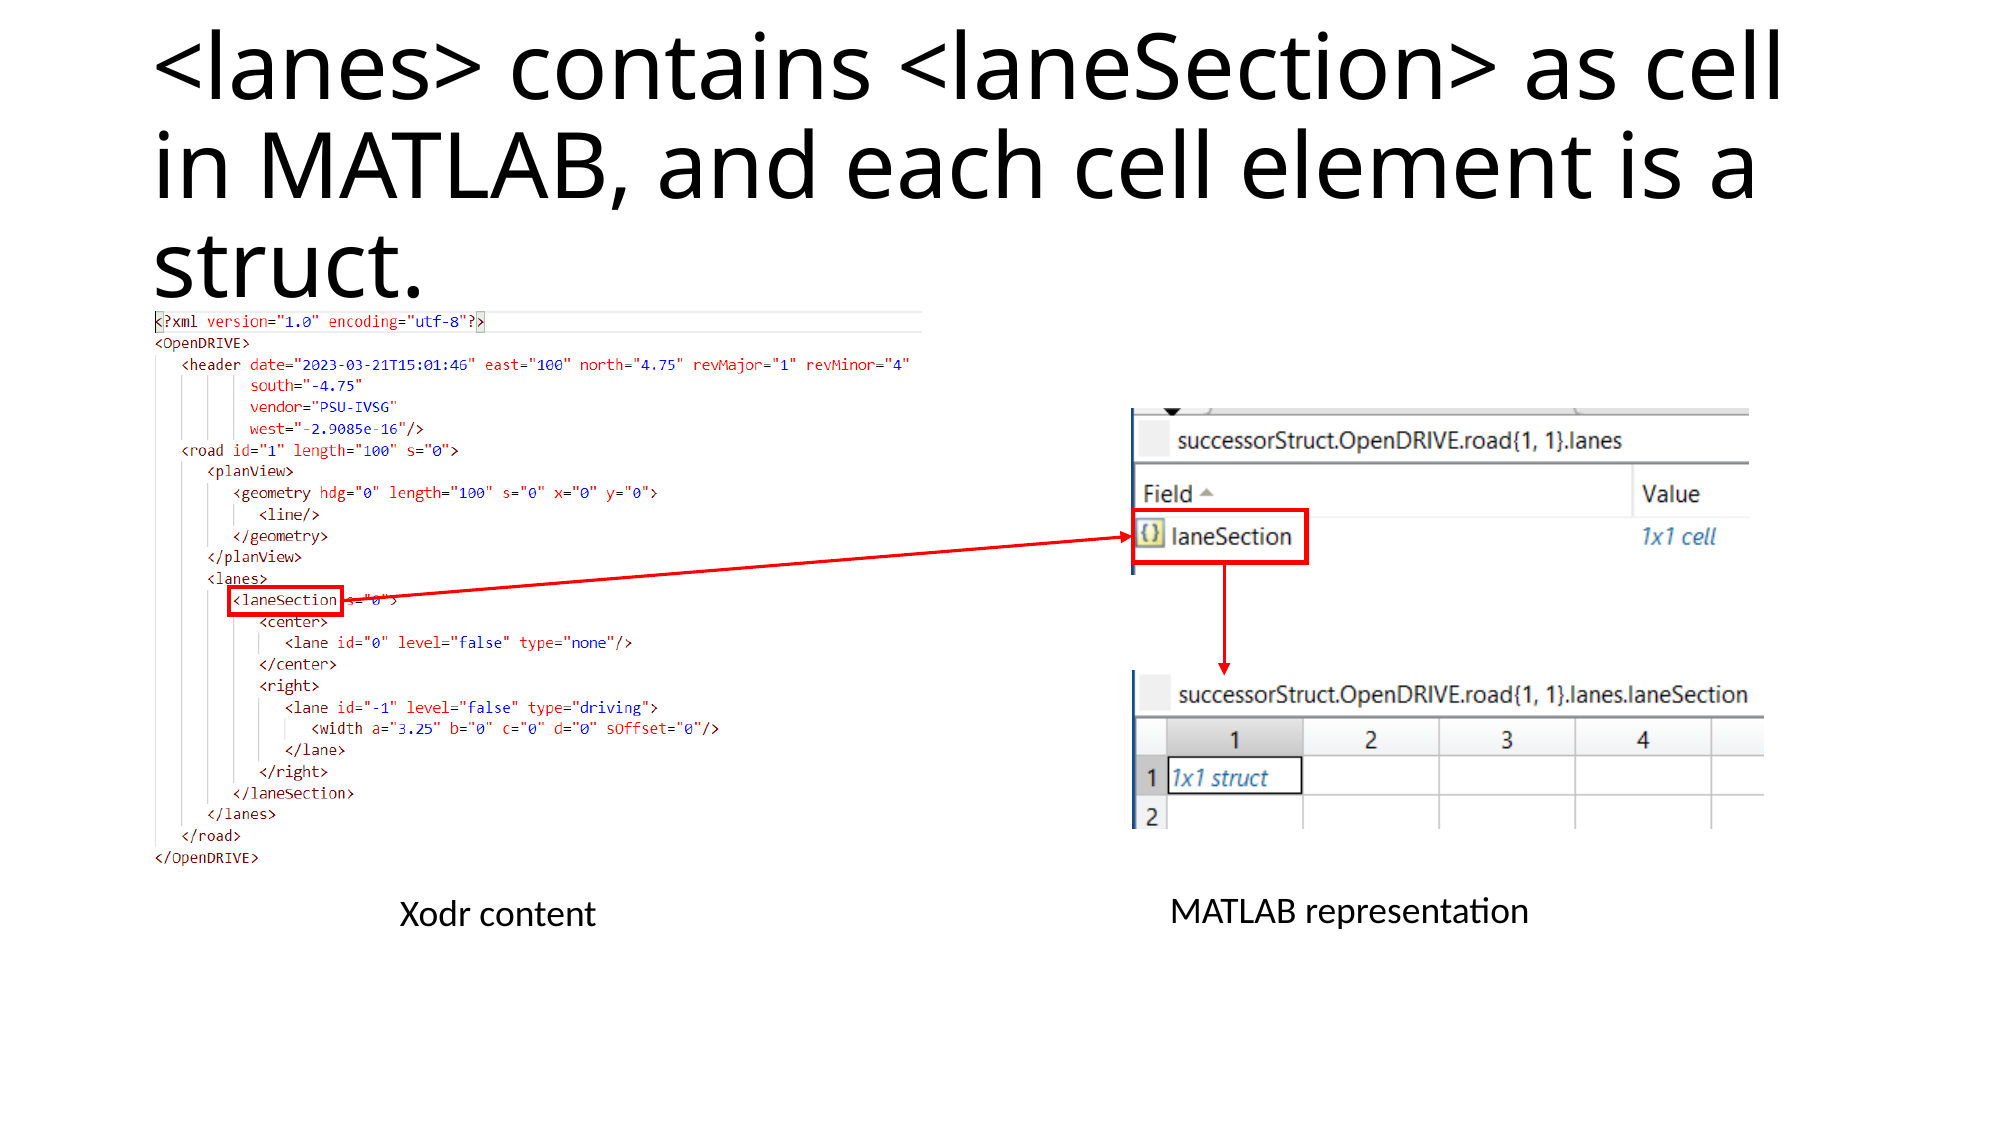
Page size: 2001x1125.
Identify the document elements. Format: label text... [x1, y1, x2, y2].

picture [1132, 670, 1764, 829]
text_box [342, 536, 1133, 601]
title <lanes> contains <laneSection> as cell in MATLAB, and each cell element is a struct. [137, 59, 1863, 278]
picture [137, 309, 923, 882]
text_box MATLAB representation [1155, 878, 1662, 939]
text_box Xodr content [385, 882, 892, 942]
picture [1131, 408, 1749, 575]
